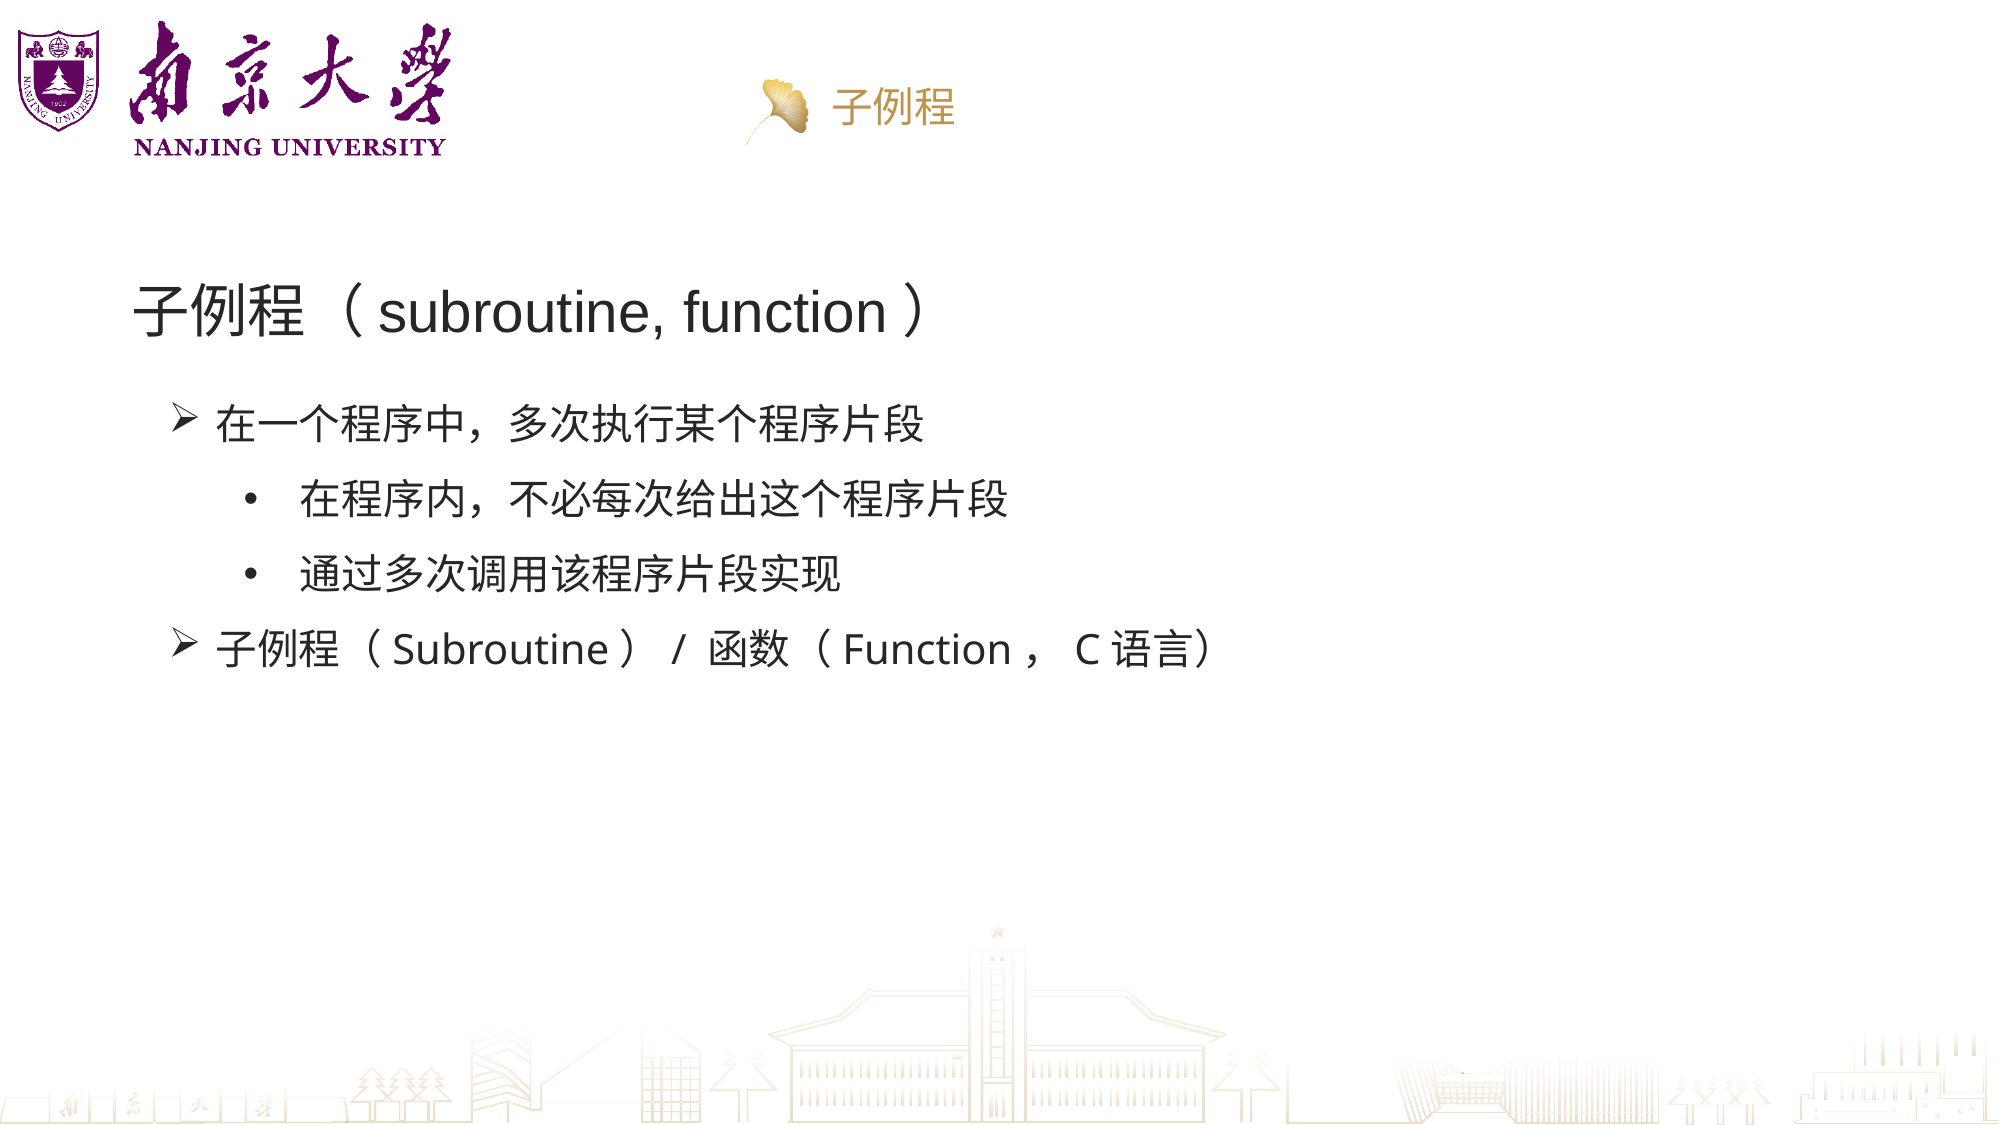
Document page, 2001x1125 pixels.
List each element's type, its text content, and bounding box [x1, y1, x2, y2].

picture [18, 21, 451, 160]
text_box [116, 249, 1843, 675]
picture [731, 64, 830, 169]
text_box 子例程 [816, 73, 1226, 139]
